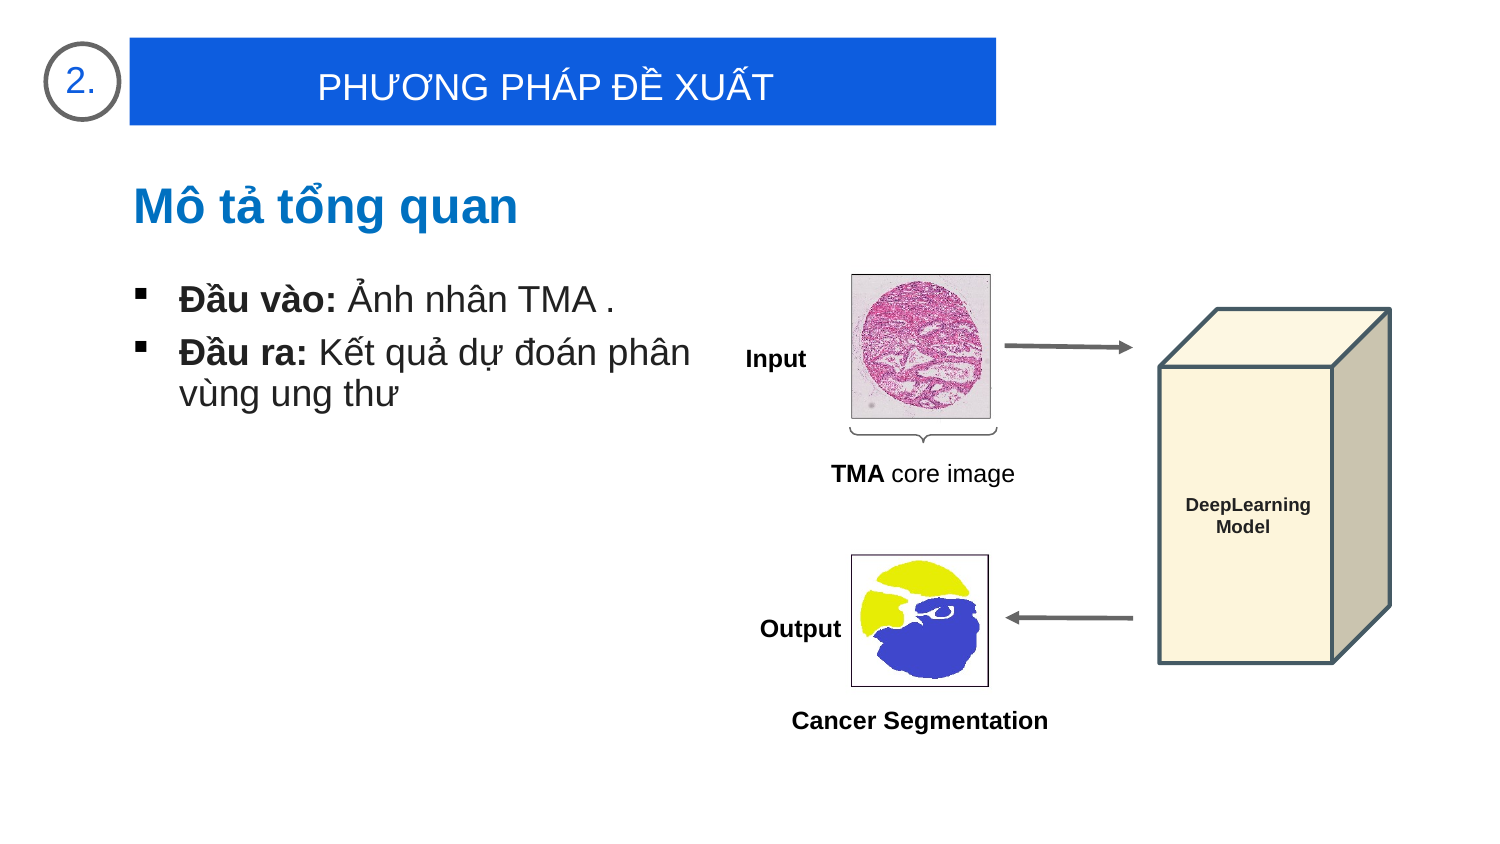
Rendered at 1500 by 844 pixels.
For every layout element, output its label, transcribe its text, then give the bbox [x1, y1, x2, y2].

text_box Mô tả tổng quan [44, 136, 609, 242]
picture [842, 258, 1004, 436]
text_box DeepLearning Model [1157, 306, 1392, 666]
text_box TMA core image [812, 442, 1035, 503]
picture [842, 538, 997, 698]
text_box Output [744, 597, 836, 658]
text_box Input [730, 327, 837, 388]
text_box Cancer Segmentation [776, 697, 1070, 743]
text_box Đầu vào: Ảnh nhân TMA . Đầu ra: Kết quả dự đoán phân vùng ung thư [79, 273, 786, 754]
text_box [0, 37, 997, 126]
text_box [1167, 312, 1382, 364]
